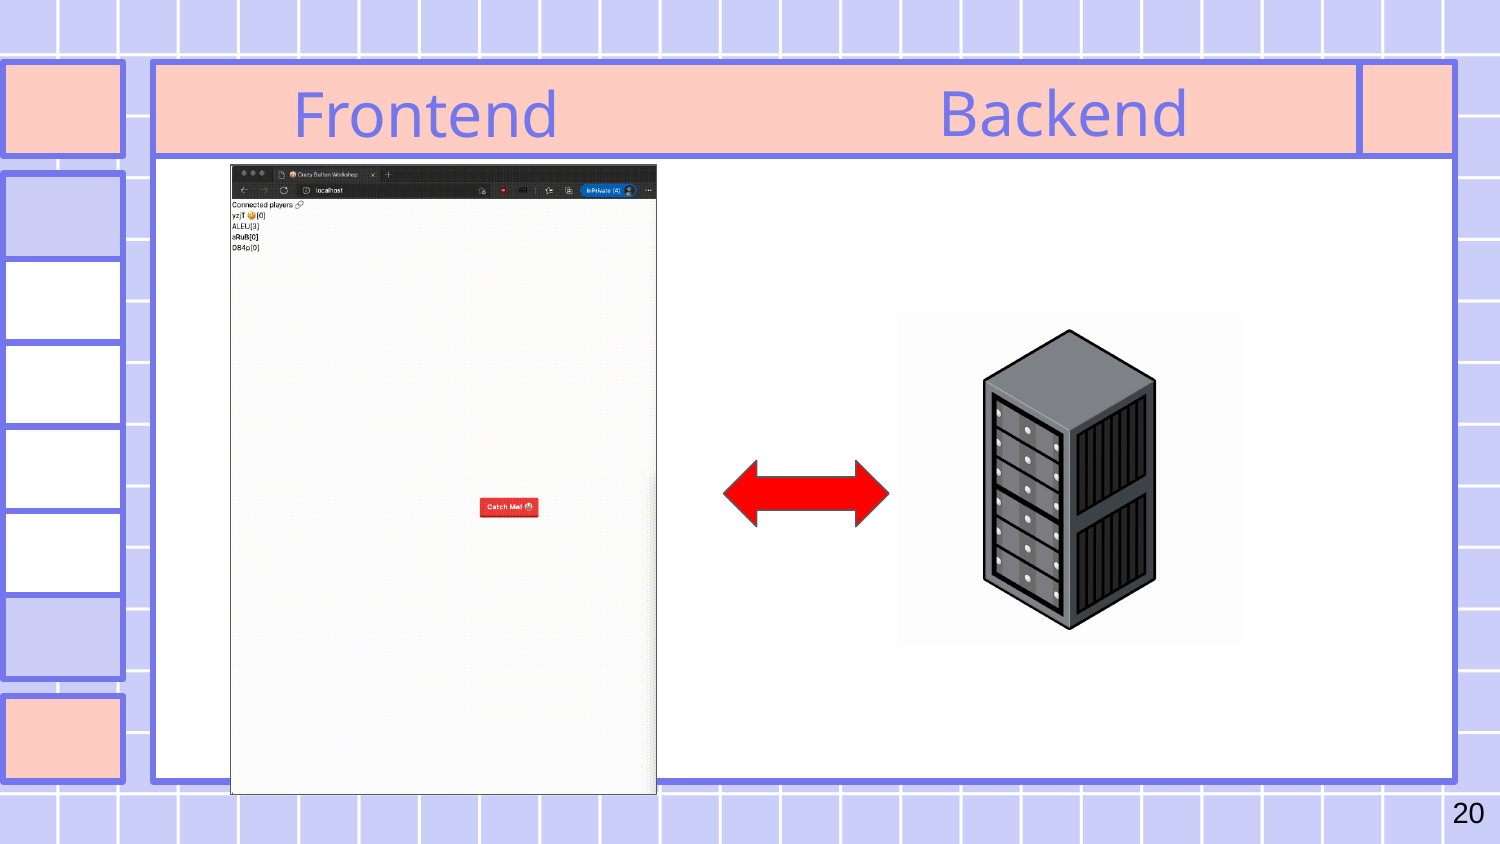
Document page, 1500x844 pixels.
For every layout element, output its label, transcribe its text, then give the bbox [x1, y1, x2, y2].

picture [0, 0, 1500, 844]
title Backend [923, 76, 1363, 165]
picture [897, 314, 1244, 645]
text_box [723, 460, 889, 527]
title Frontend [277, 77, 611, 164]
slide_number 20 [1409, 779, 1500, 844]
